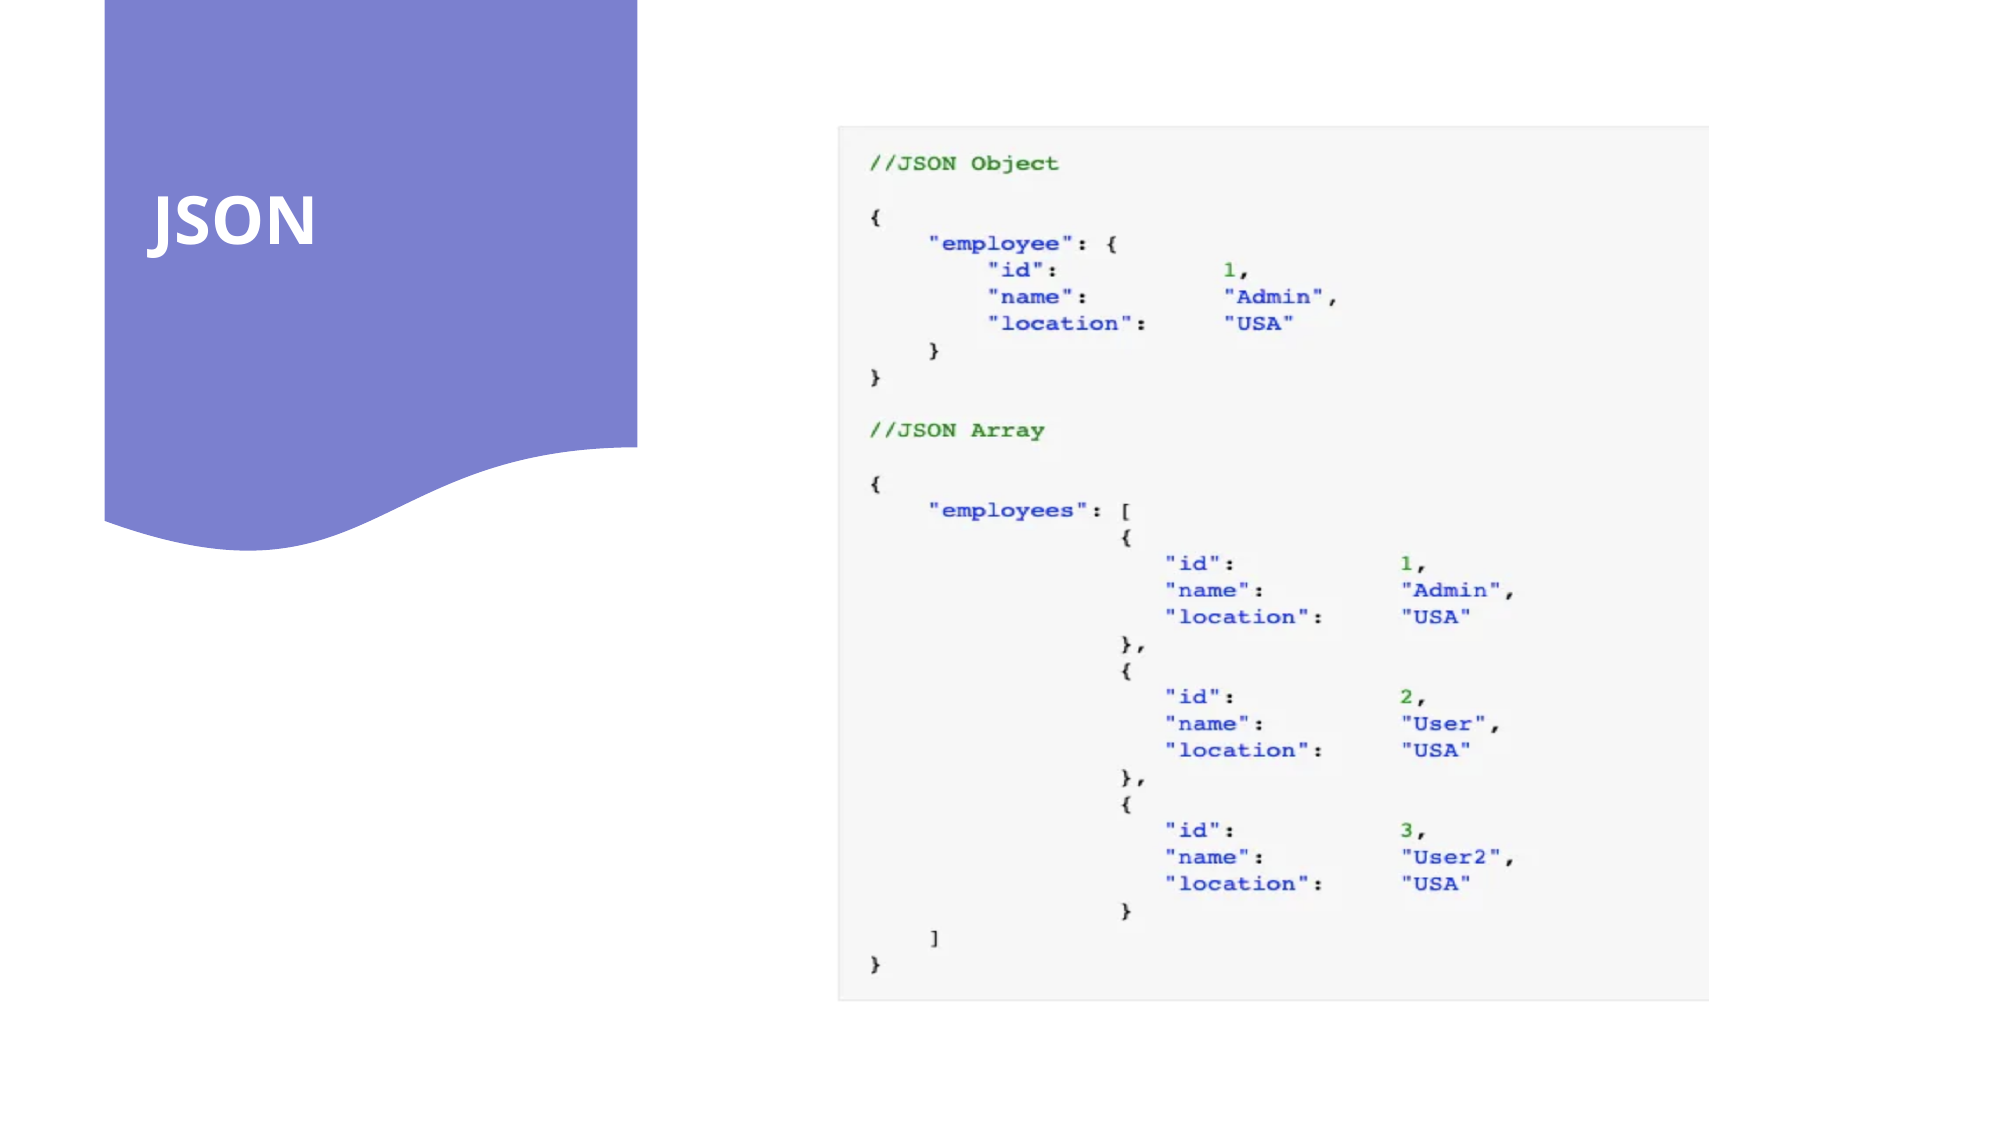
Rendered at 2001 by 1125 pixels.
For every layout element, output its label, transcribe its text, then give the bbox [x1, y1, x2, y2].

text_box [103, 0, 639, 552]
title JSON [137, 28, 604, 417]
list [800, 104, 1750, 1021]
